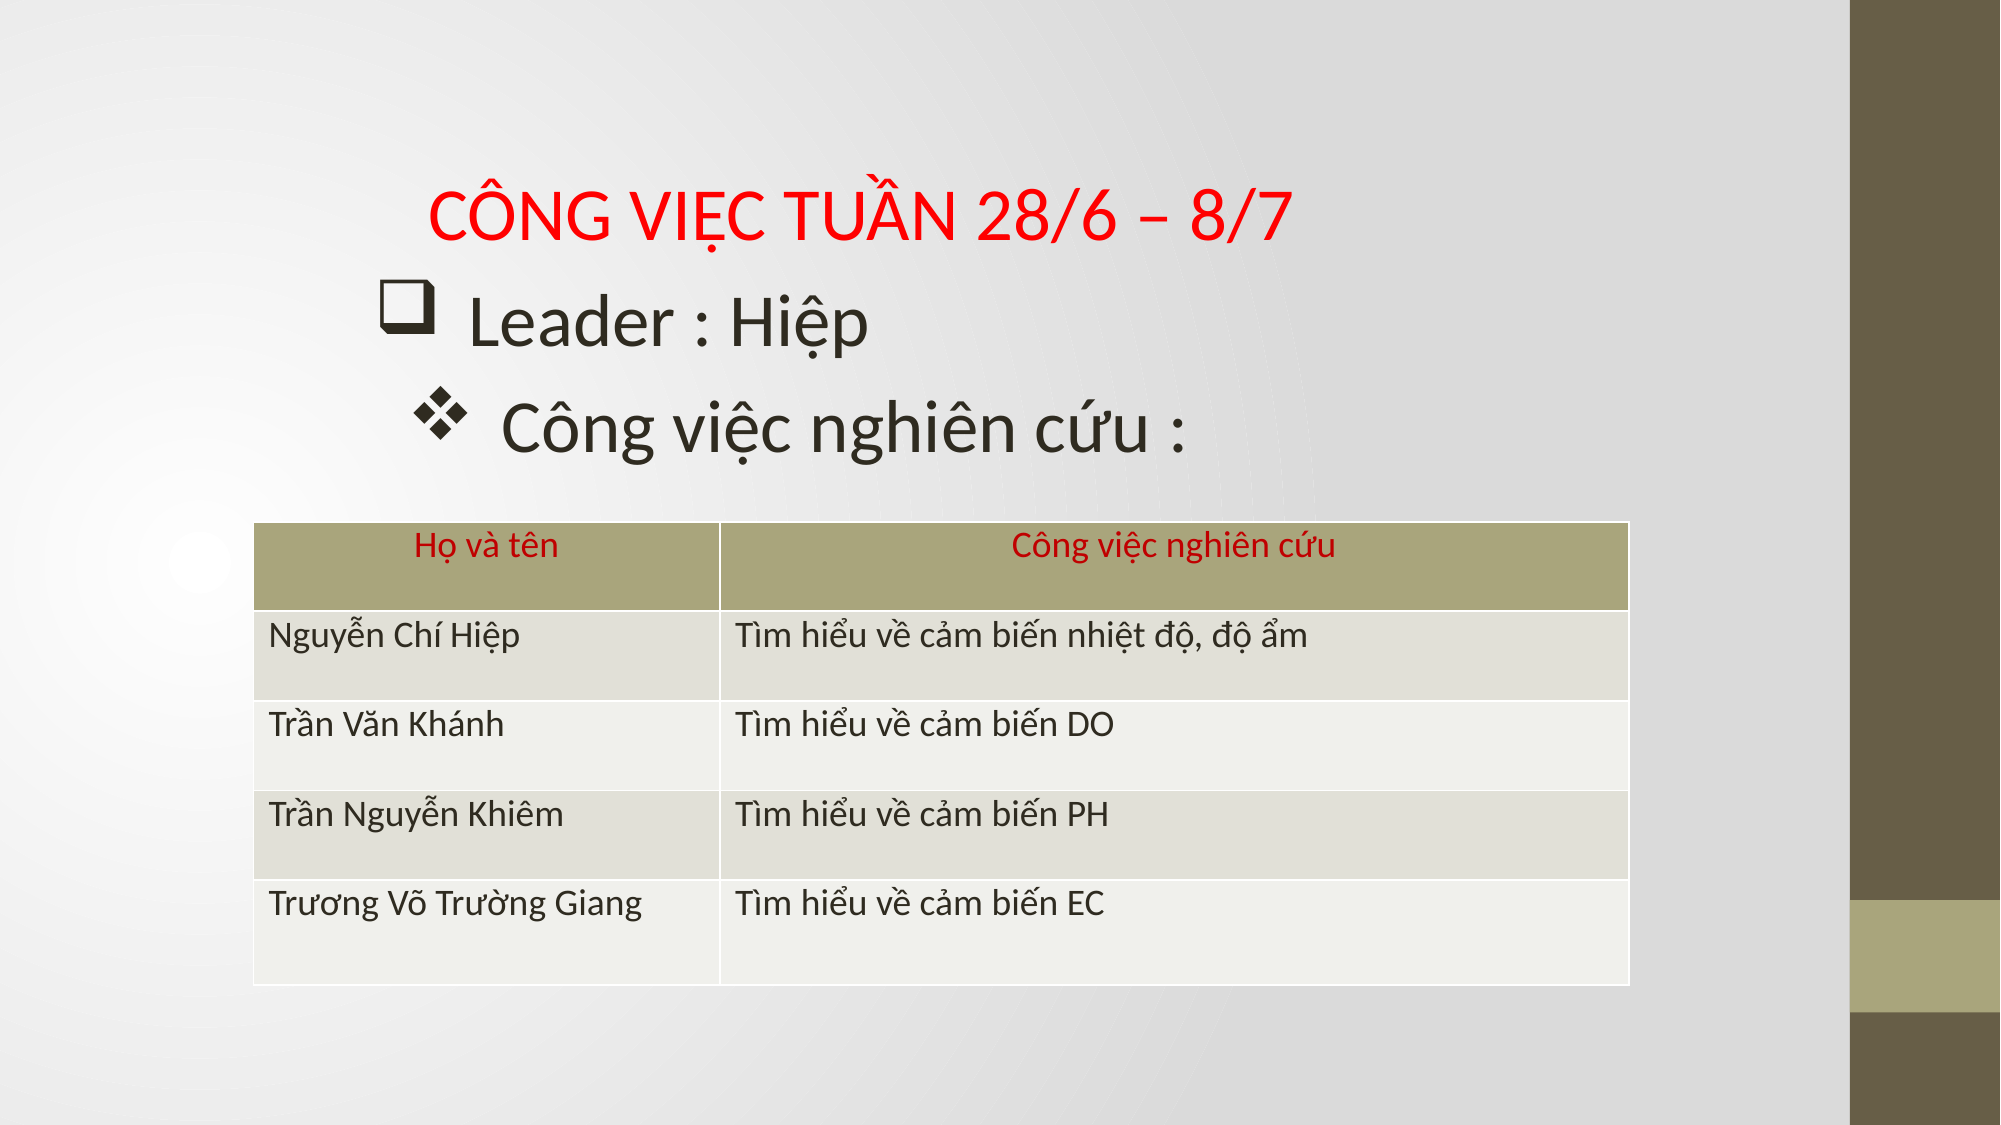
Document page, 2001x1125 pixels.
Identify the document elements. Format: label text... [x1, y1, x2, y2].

table_cell Trần Nguyễn Khiêm [254, 791, 719, 879]
table_cell Nguyễn Chí Hiệp [254, 612, 719, 700]
table_cell Trần Văn Khánh [254, 702, 719, 790]
text_box Công việc nghiên cứu : [318, 370, 1629, 476]
table_header Công việc nghiên cứu [721, 523, 1628, 610]
table_cell Tìm hiểu về cảm biến DO [721, 702, 1628, 790]
table_header Họ và tên [254, 523, 719, 610]
table_cell Tìm hiểu về cảm biến PH [721, 791, 1628, 879]
text_box Leader : Hiệp [284, 264, 1025, 370]
table_cell Tìm hiểu về cảm biến EC [721, 881, 1628, 984]
table_cell Tìm hiểu về cảm biến nhiệt độ, độ ẩm [721, 612, 1628, 700]
table_cell Trương Võ Trường Giang [254, 881, 719, 984]
text_box CÔNG VIỆC TUẦN 28/6 – 8/7 [413, 158, 1668, 264]
